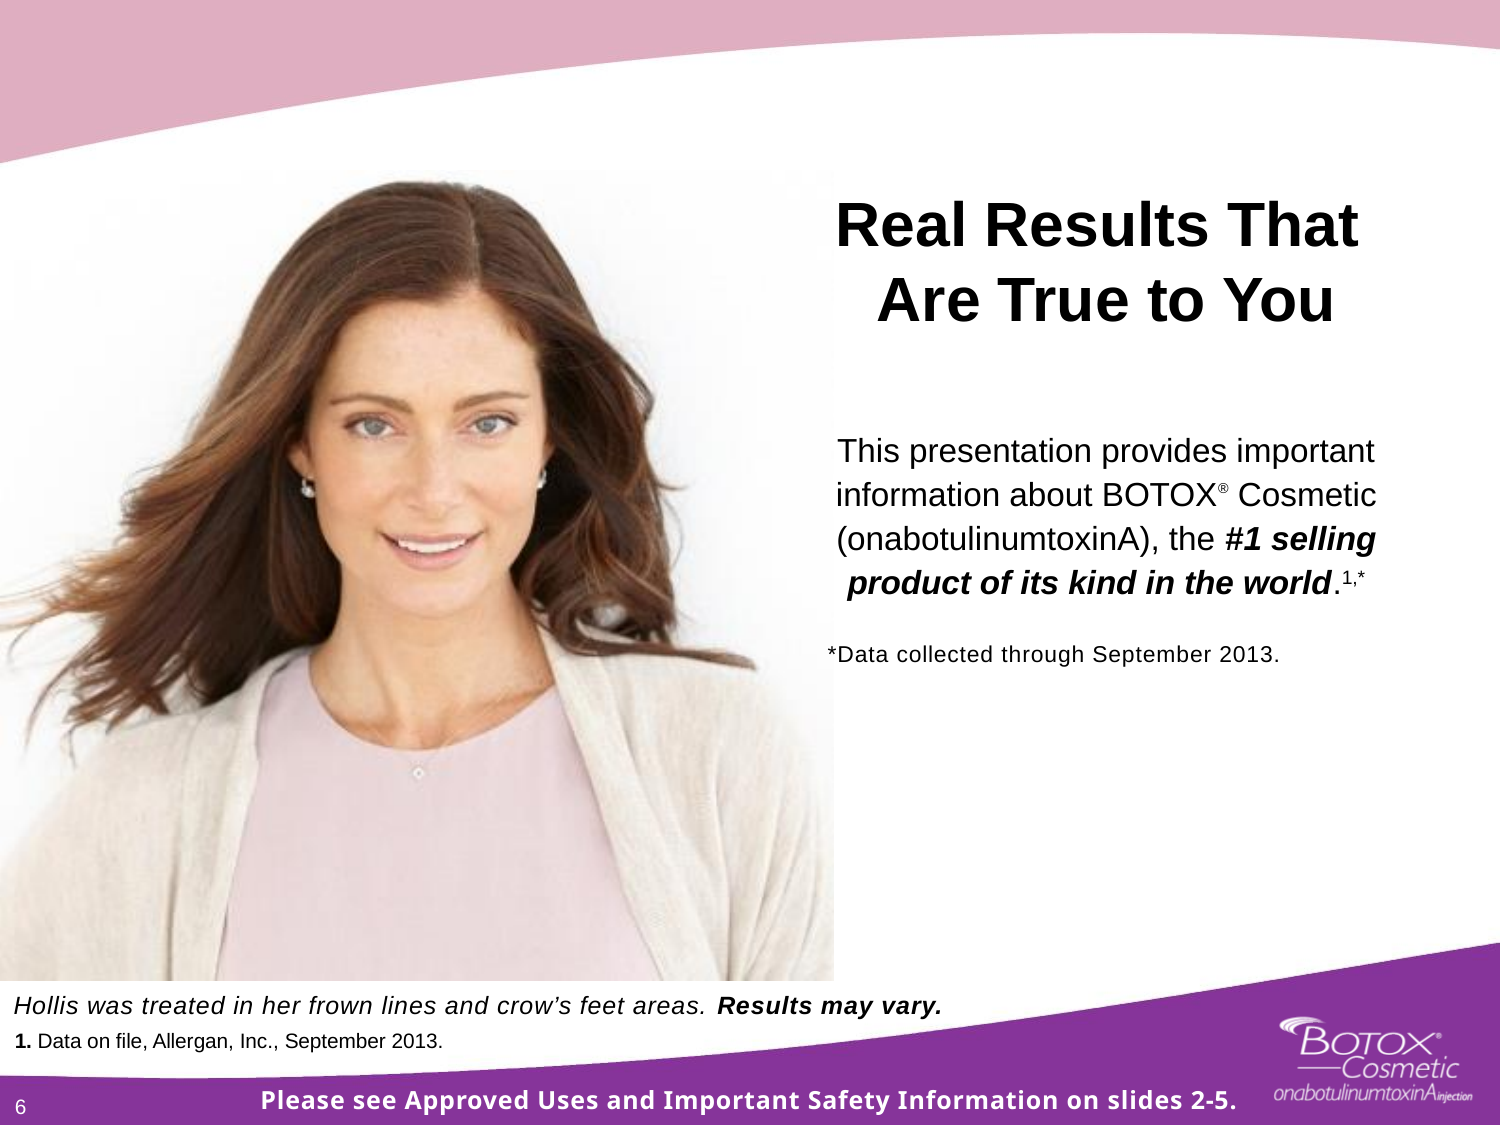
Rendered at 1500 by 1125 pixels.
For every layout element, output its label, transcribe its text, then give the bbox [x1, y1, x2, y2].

text_box Please see Approved Uses and Important Safety Information on slides 2-5. [0, 1077, 1500, 1123]
picture [0, 0, 1500, 1077]
text_box Real Results That Are True to You [707, 155, 1500, 362]
text_box 1. Data on file, Allergan, Inc., September 2013. [0, 1019, 632, 1055]
text_box Hollis was treated in her frown lines and crow’s feet areas. Results may vary. [0, 982, 1074, 1027]
text_box This presentation provides important information about BOTOX® Cosmetic (onabotulinumtoxinA), the #1 selling product of its kind in the world.1,* [838, 417, 1443, 632]
text_box *Data collected through September 2013. [838, 631, 1400, 675]
